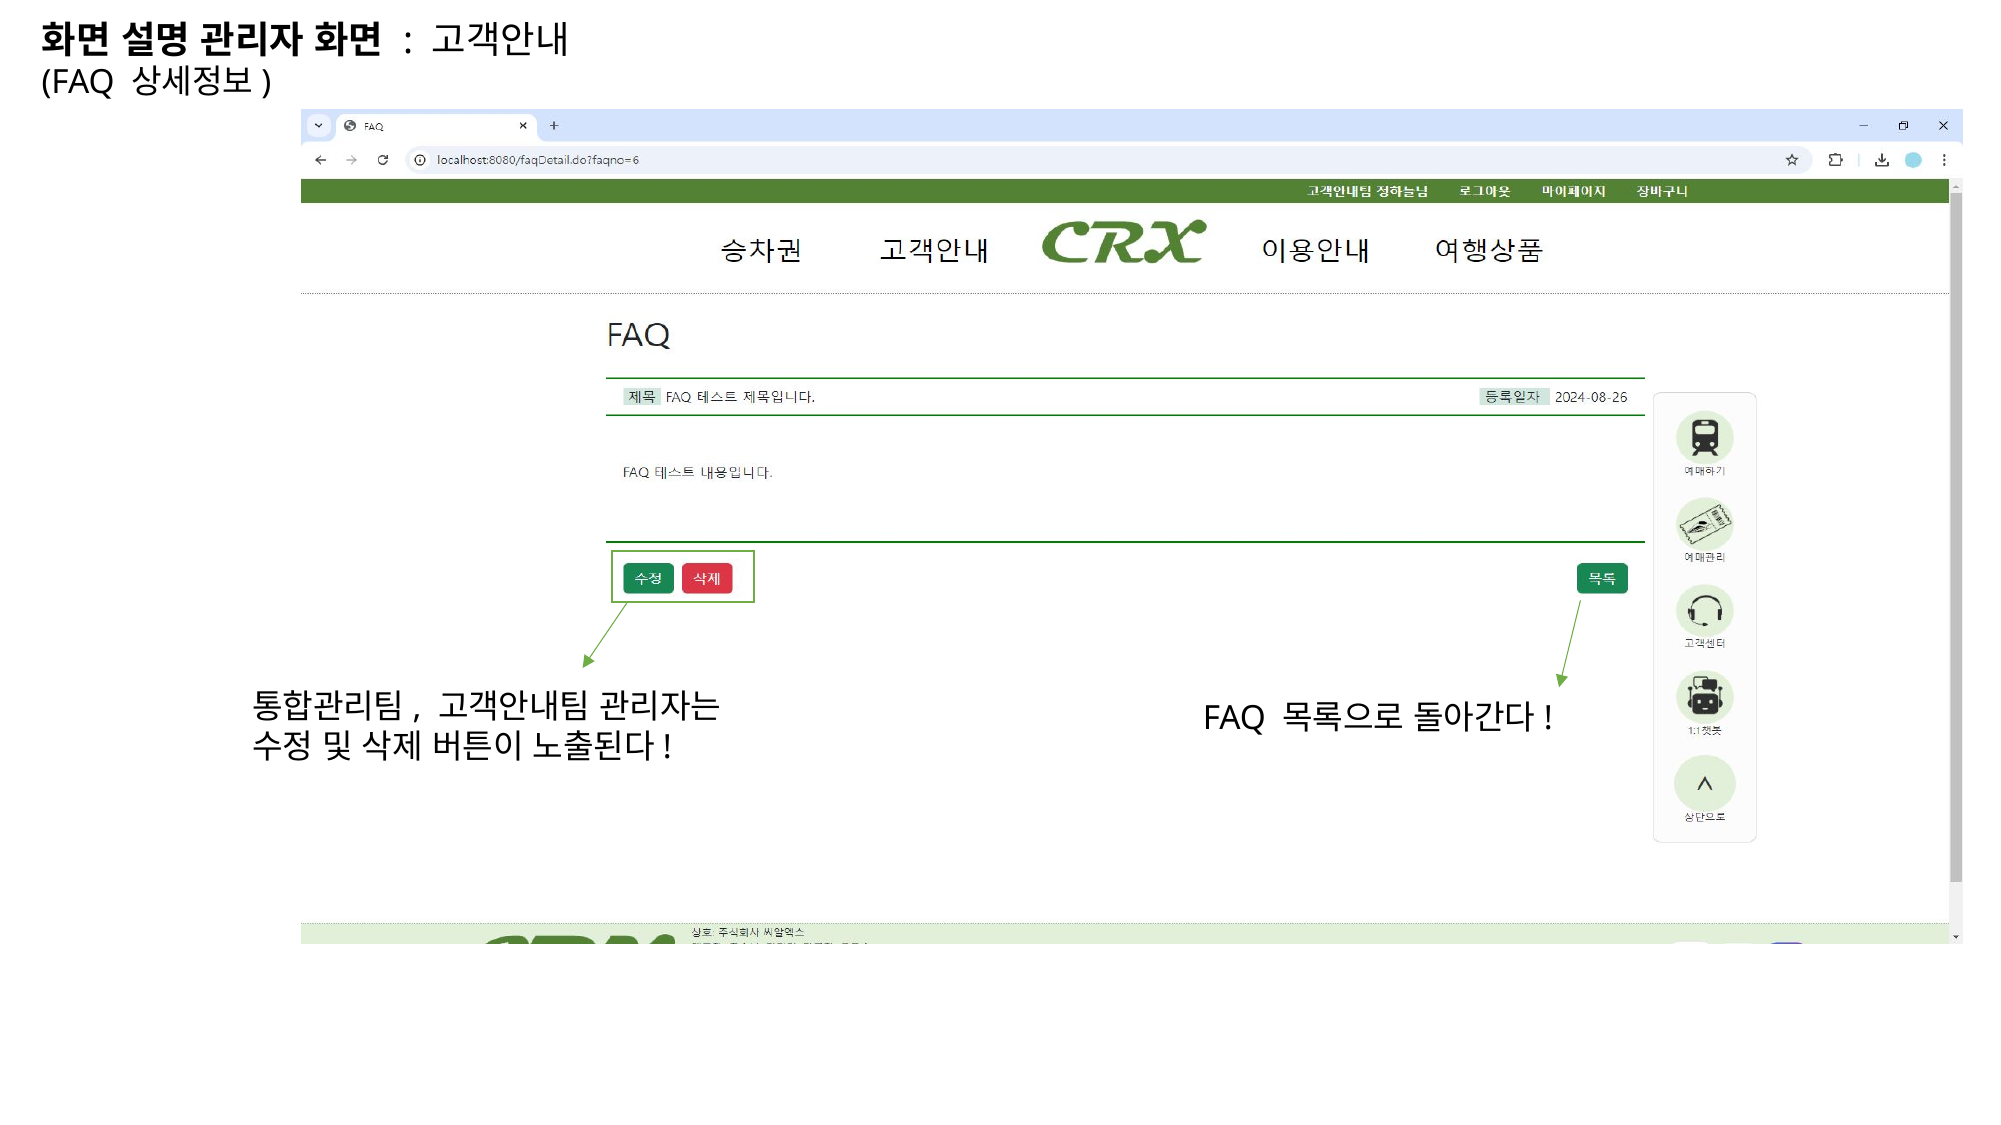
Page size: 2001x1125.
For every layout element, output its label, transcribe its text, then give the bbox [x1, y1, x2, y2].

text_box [1559, 600, 1581, 688]
text_box 통합관리팀, 고객안내팀 관리자는 수정 및 삭제 버튼이 노출된다! [237, 677, 301, 773]
text_box 화면 설명 관리자 화면 : 고객안내 (FAQ 상세정보) [26, 8, 585, 108]
picture [301, 109, 1963, 944]
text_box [582, 602, 628, 668]
